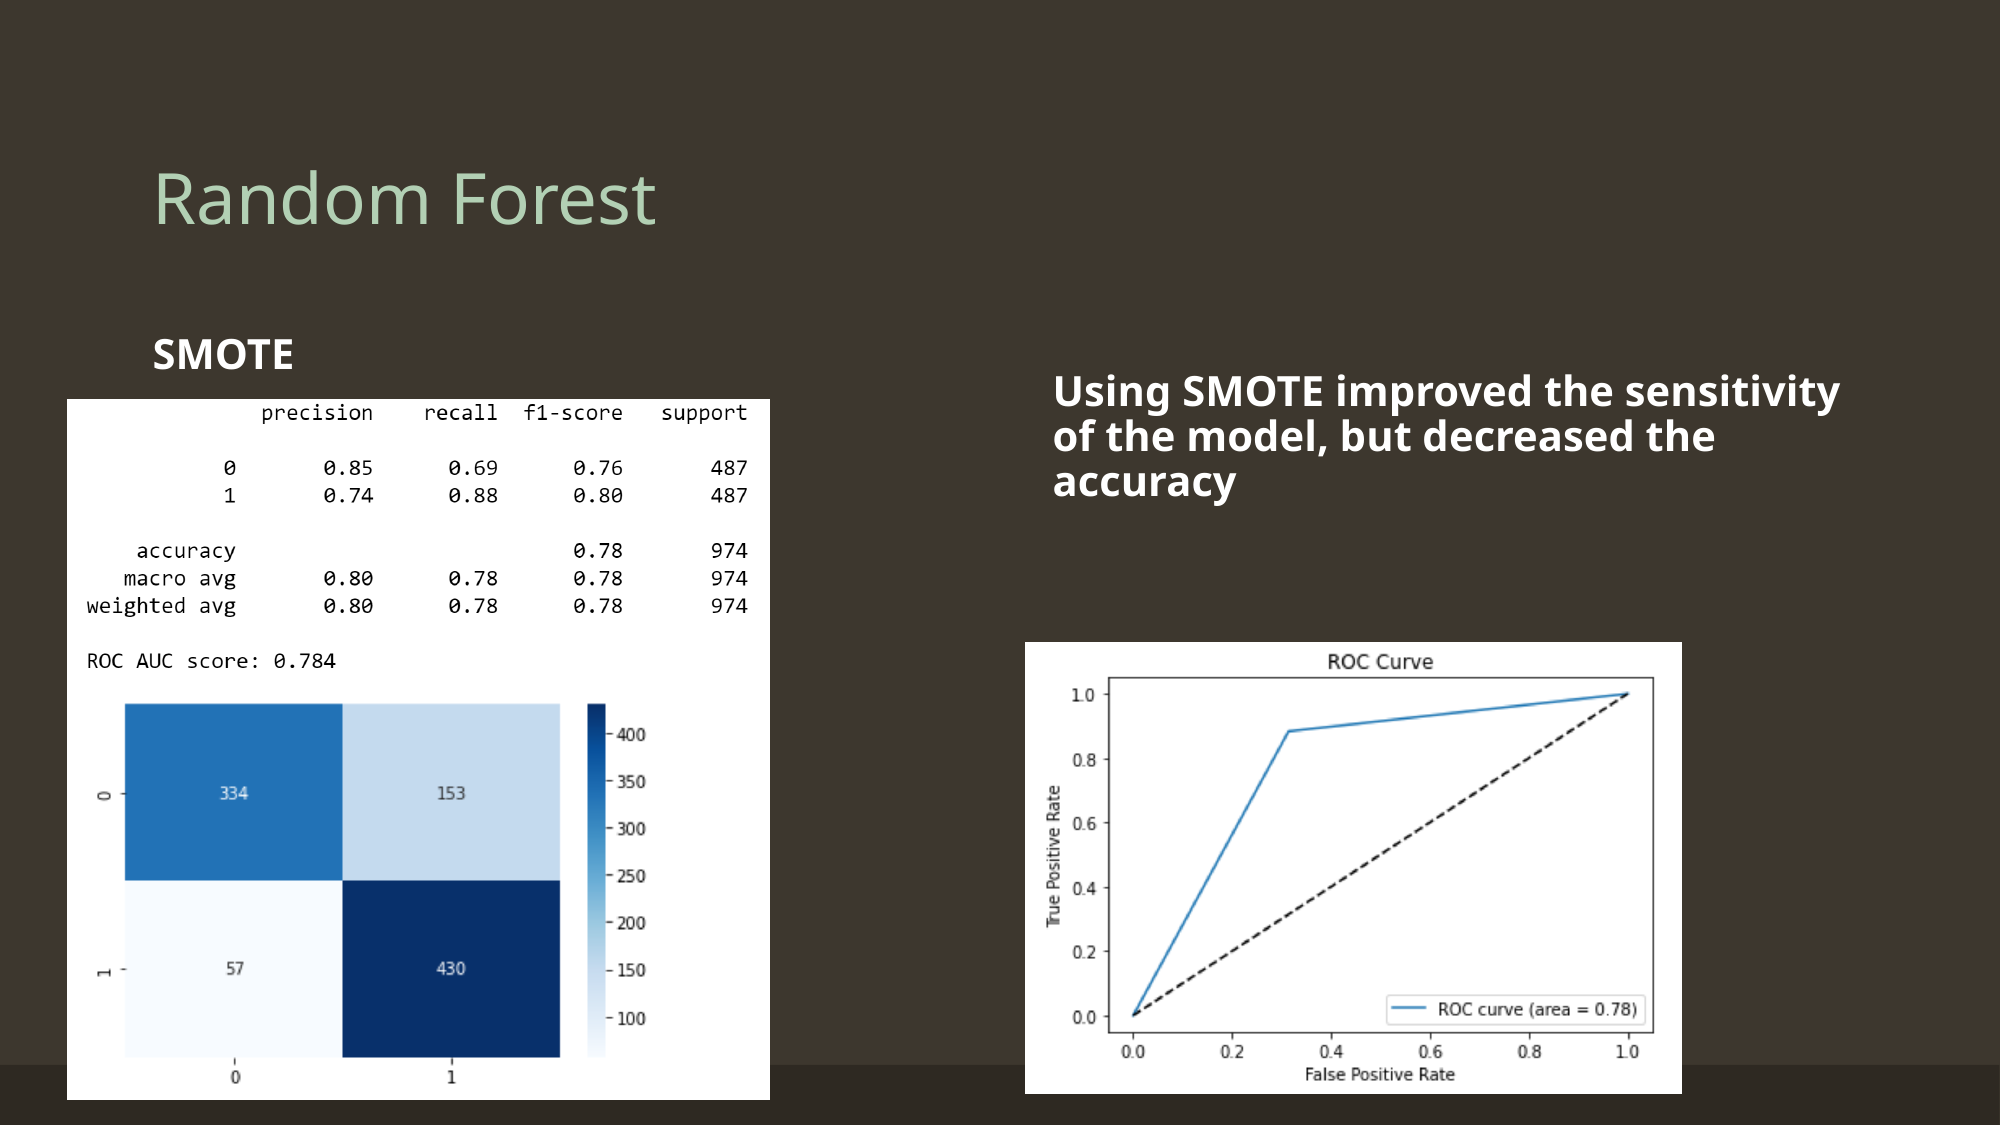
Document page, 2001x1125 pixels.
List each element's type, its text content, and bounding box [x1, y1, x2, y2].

list SMOTE [137, 299, 963, 413]
title Random Forest [137, 59, 1863, 248]
picture [1024, 642, 1682, 1094]
list Using SMOTE improved the sensitivity of the model, but decreased the accuracy [1037, 299, 1863, 575]
picture [67, 399, 770, 1100]
